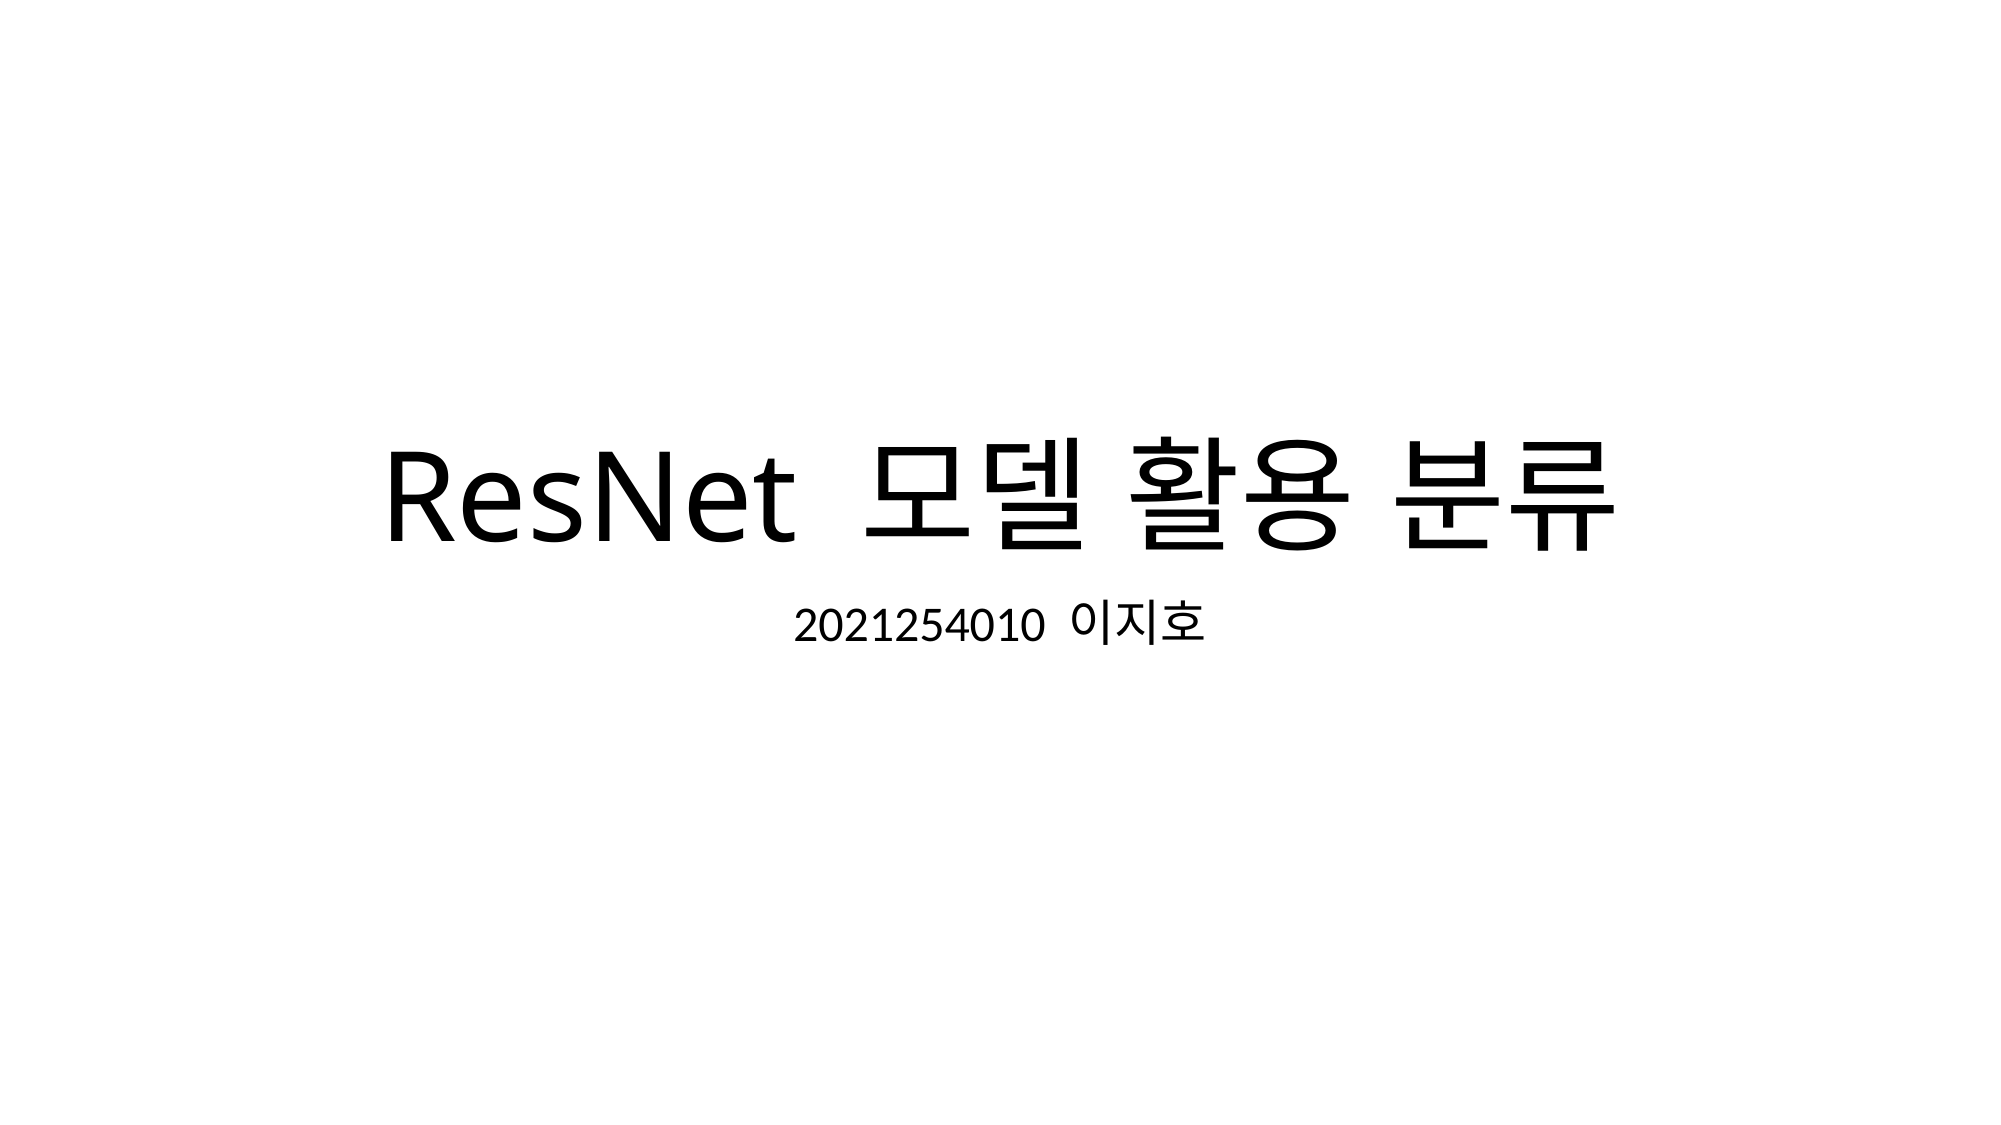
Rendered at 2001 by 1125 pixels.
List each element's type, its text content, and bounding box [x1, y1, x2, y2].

subtitle 2021254010 이지호 [249, 590, 1750, 863]
title ResNet 모델 활용 분류 [249, 184, 1750, 576]
